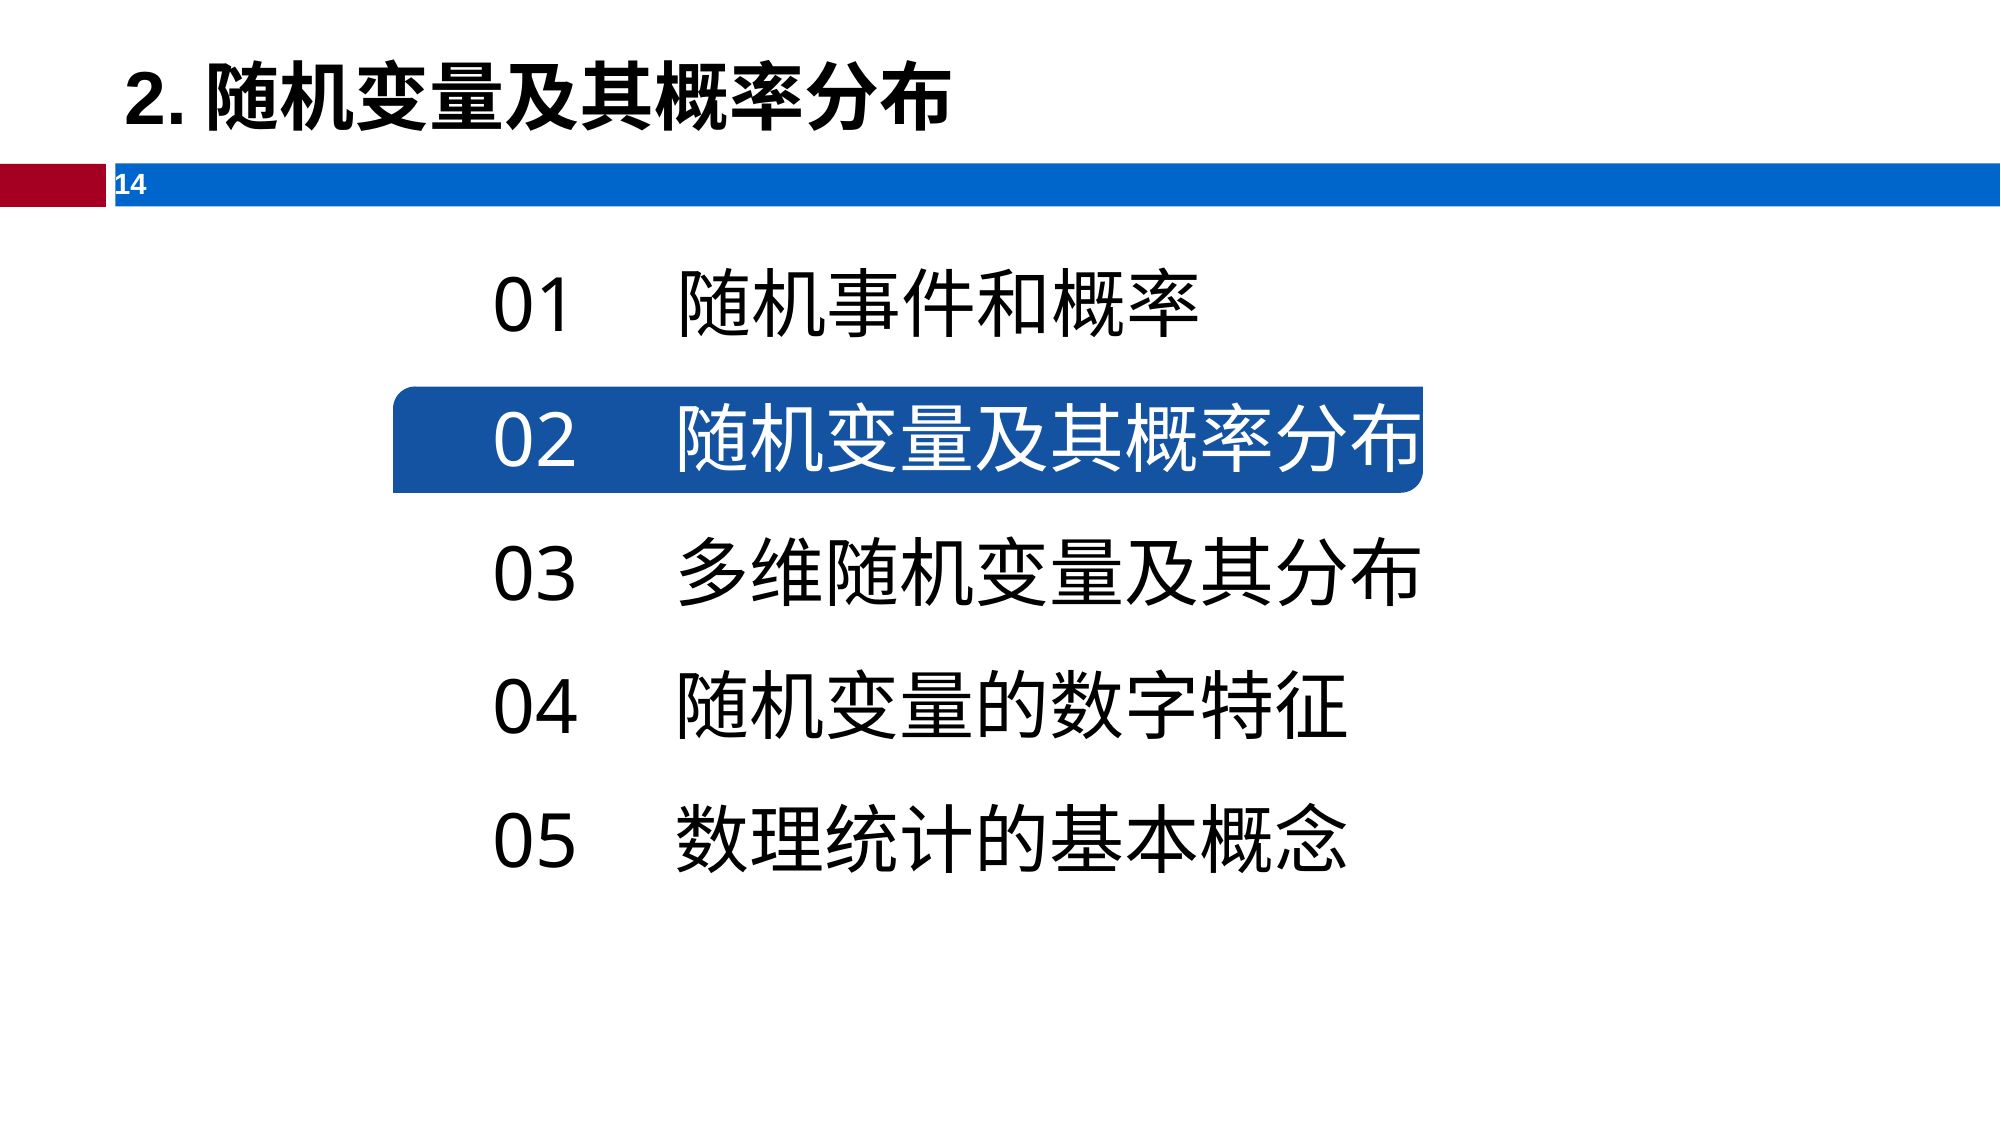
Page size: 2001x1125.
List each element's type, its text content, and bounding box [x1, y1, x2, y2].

text_box 03 多维随机变量及其分布 [492, 525, 1526, 616]
text_box [390, 384, 1426, 495]
text_box 01 随机事件和概率 [492, 247, 1508, 348]
text_box 04 随机变量的数字特征 [492, 658, 1526, 749]
title 2.随机变量及其概率分布 [109, 38, 1000, 150]
text_box 05 数理统计的基本概念 [492, 792, 1526, 883]
text_box 02 随机变量及其概率分布 [492, 391, 1451, 482]
